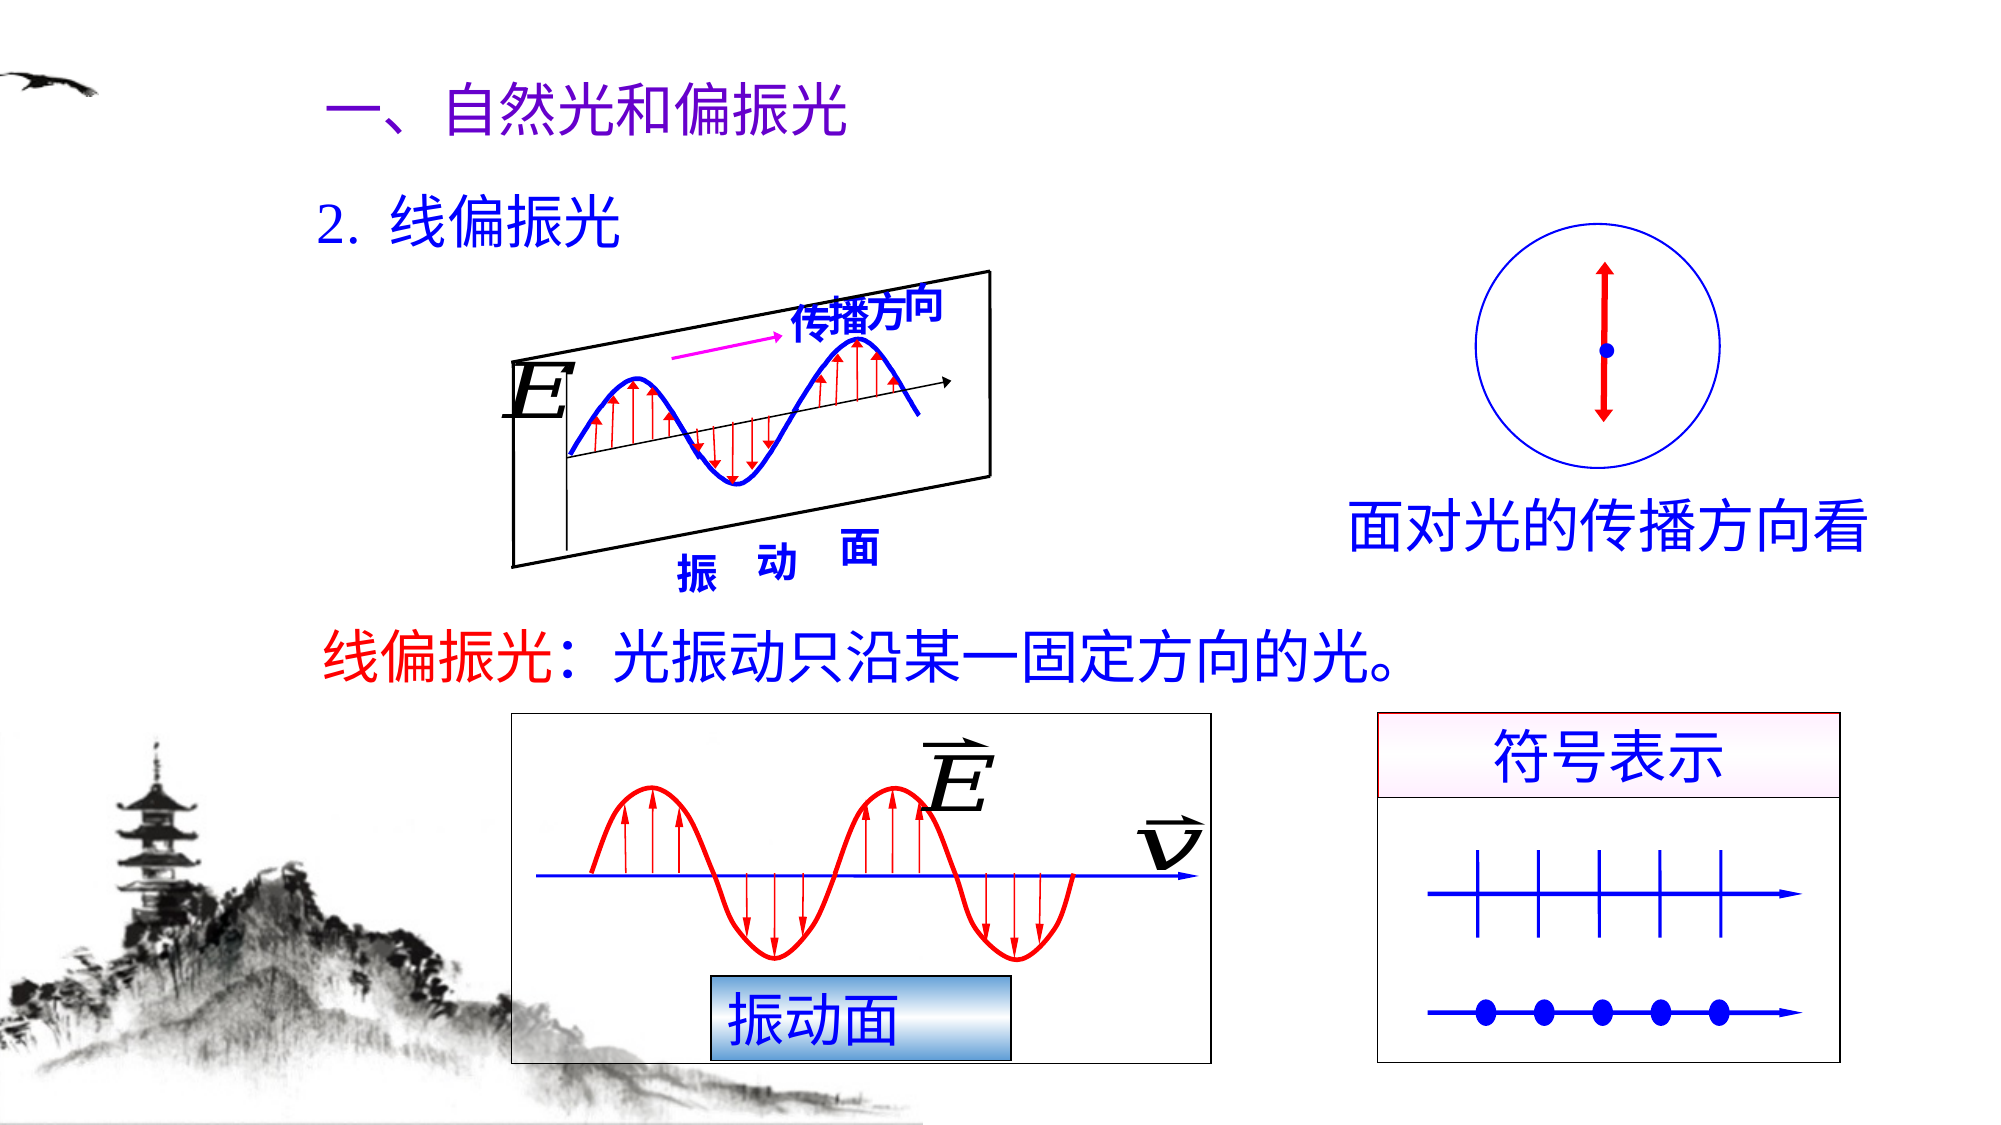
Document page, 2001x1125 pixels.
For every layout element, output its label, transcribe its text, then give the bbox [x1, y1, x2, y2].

picture [0, 3, 99, 97]
text_box 一、自然光和偏振光 [309, 65, 864, 151]
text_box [511, 271, 991, 588]
text_box 线偏振光：光振动只沿某一固定方向的光。 [306, 612, 1605, 698]
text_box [1344, 223, 1920, 551]
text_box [1377, 712, 1841, 1063]
text_box 2. 线偏振光 [302, 178, 815, 263]
picture [0, 732, 923, 1125]
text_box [511, 713, 1212, 1064]
